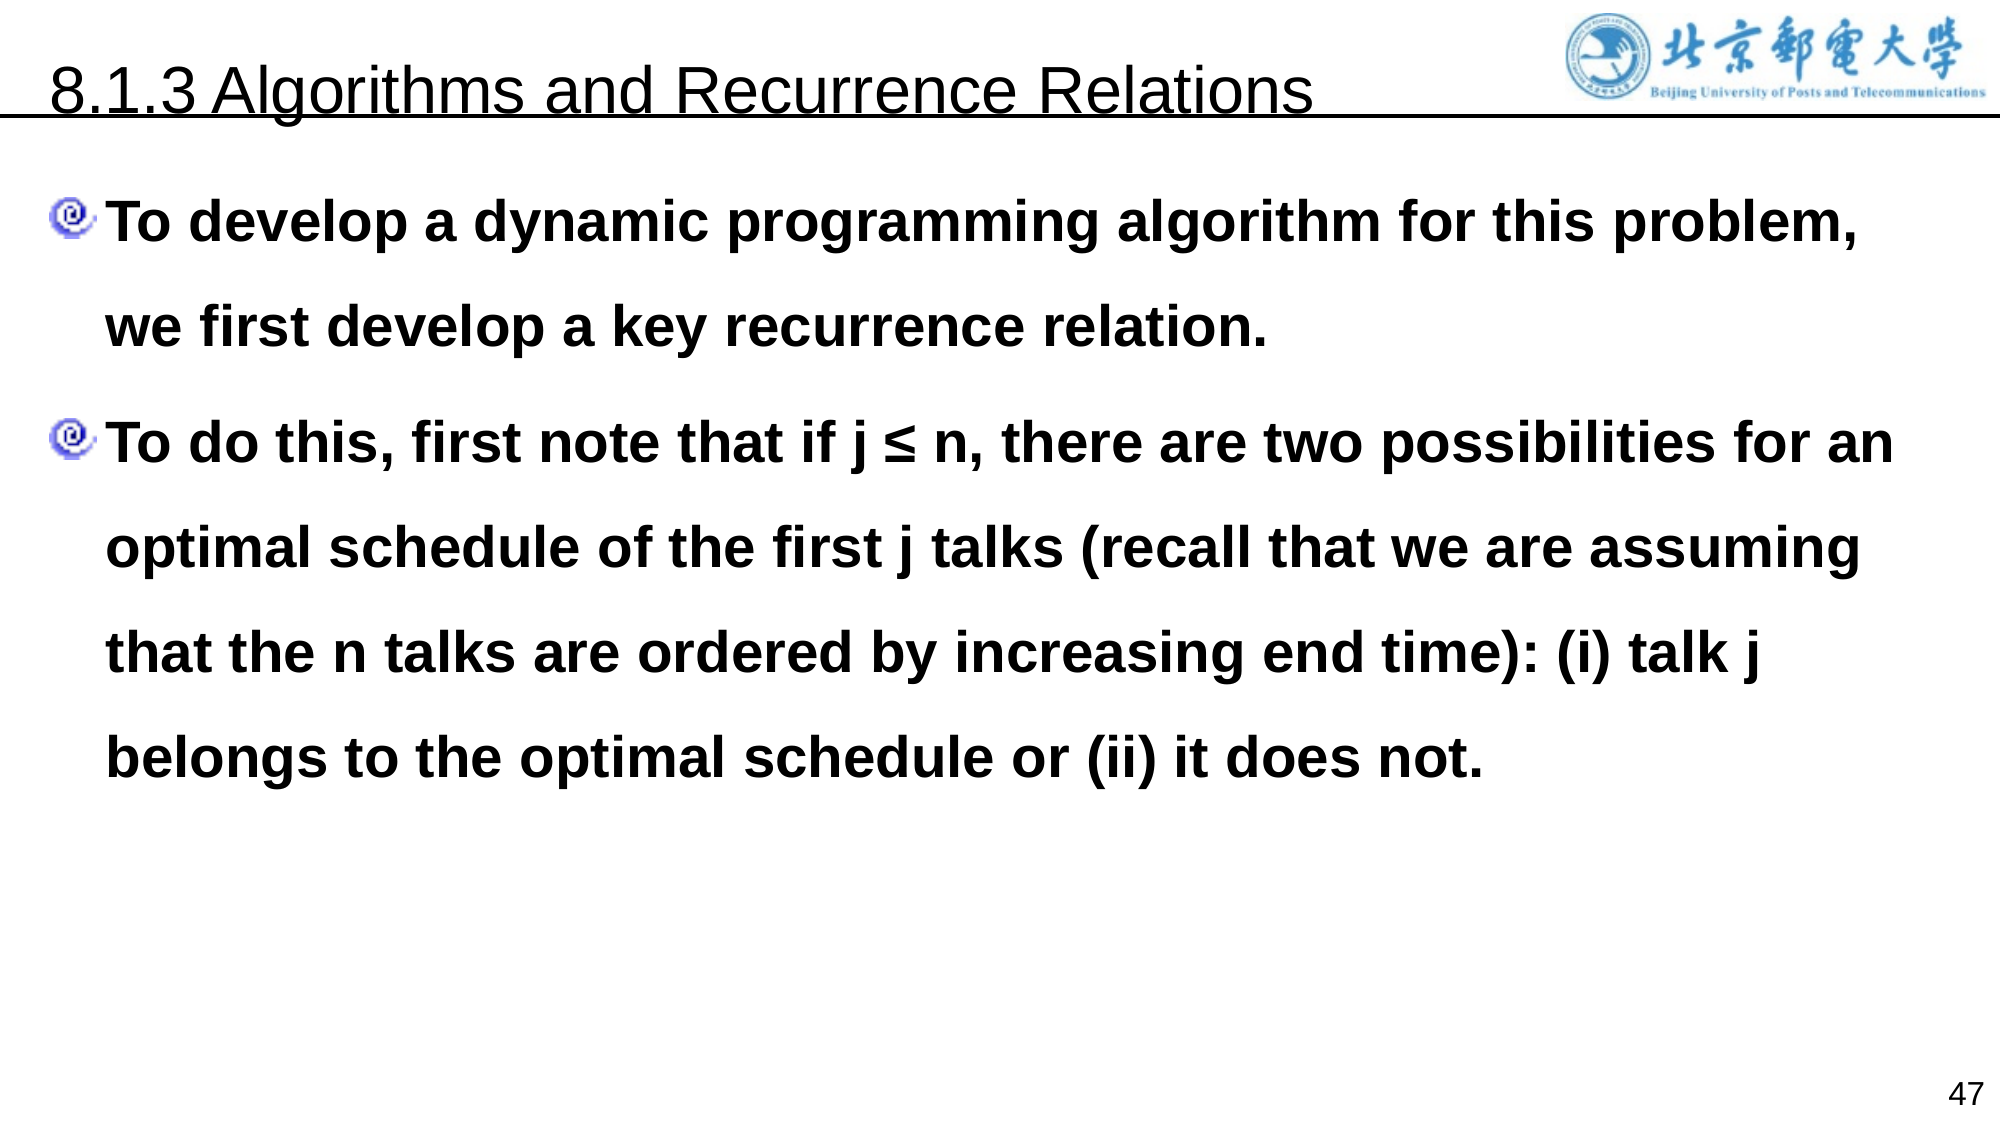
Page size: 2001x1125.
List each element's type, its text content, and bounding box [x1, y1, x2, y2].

text_box 8.1.3 Algorithms and Recurrence Relations [34, 0, 1849, 135]
picture [1849, 13, 1988, 101]
picture [49, 197, 97, 239]
text_box To develop a dynamic programming algorithm for this problem, we first develop a key recurrence relation. To do this, first note that if j ≤ n, there are two possibilities for an optimal schedule of the first j talks (recall that we are assuming that the n talks are ordered by increasing end time): (i) talk j belongs to the optimal schedule or (ii) it does not. [34, 140, 1949, 1007]
picture [49, 418, 97, 460]
